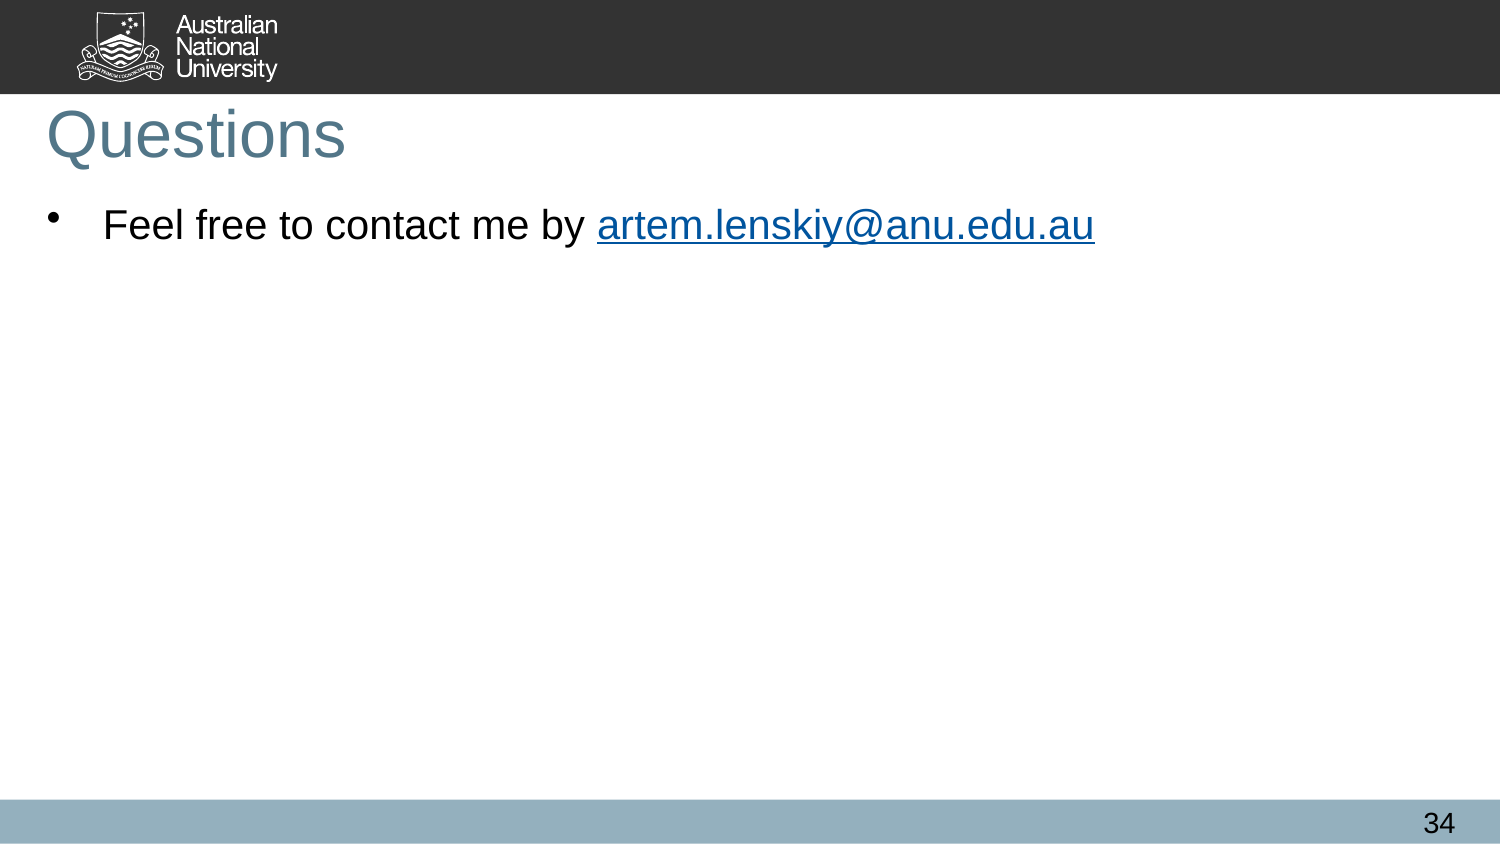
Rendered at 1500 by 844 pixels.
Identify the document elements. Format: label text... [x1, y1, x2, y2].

list Feel free to contact me by artem.lenskiy@anu.edu.au [31, 190, 1471, 754]
title Questions [31, 94, 1471, 169]
slide_number 34 [1336, 796, 1471, 821]
